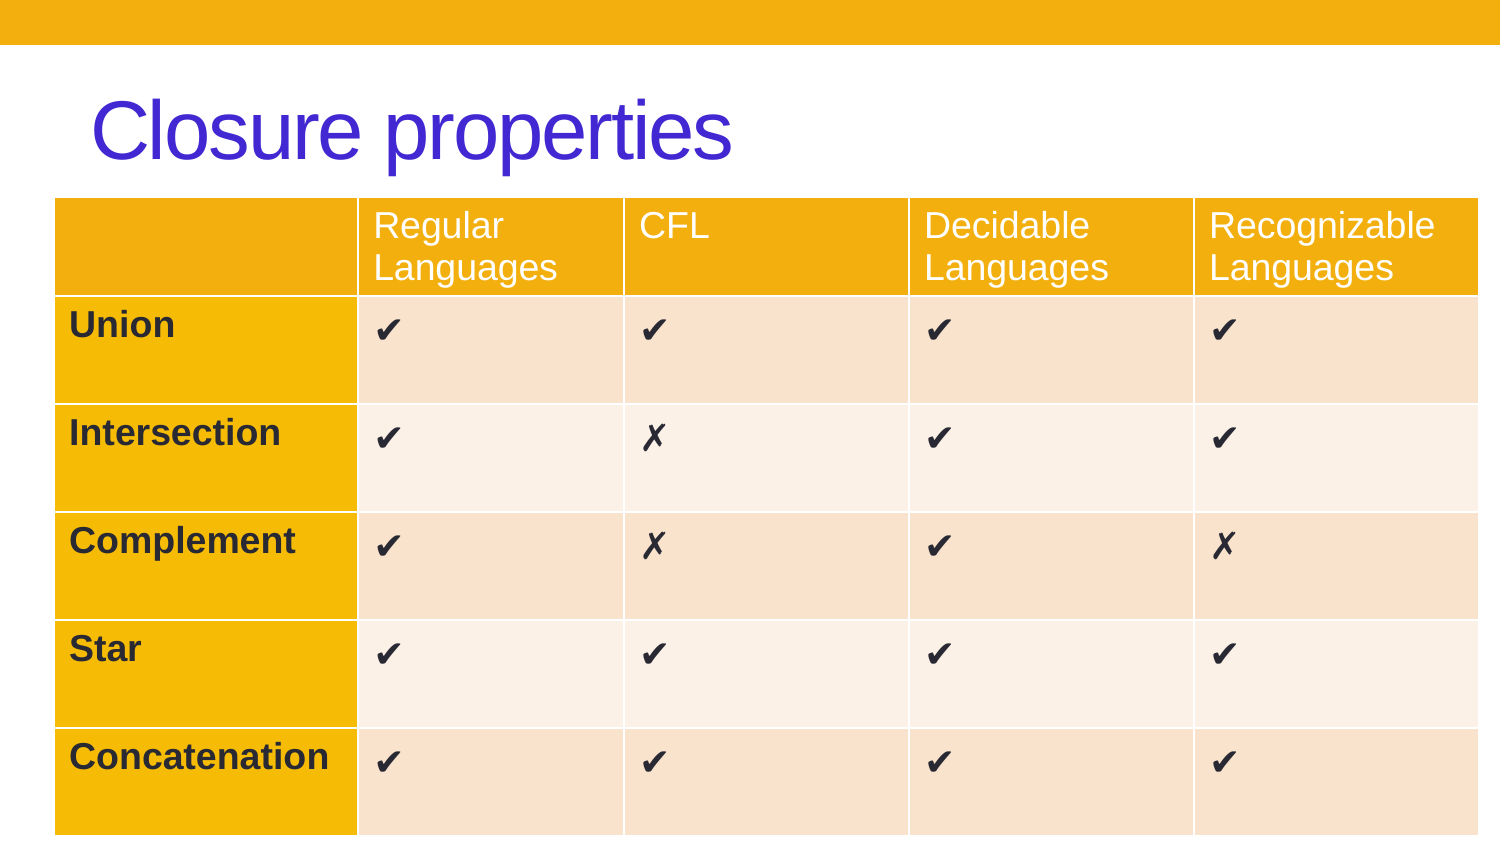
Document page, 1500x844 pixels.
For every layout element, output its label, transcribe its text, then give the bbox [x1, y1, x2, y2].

table_cell ✔ [1195, 405, 1478, 511]
table_cell ✔ [1195, 621, 1478, 727]
table_cell ✔ [359, 729, 623, 835]
table_cell ✗ [625, 513, 908, 619]
table_cell ✔ [625, 729, 908, 835]
table_cell ✔ [910, 513, 1193, 619]
table_header Decidable Languages [910, 198, 1193, 295]
table_header Recognizable Languages [1195, 198, 1478, 295]
table_cell Concatenation [55, 729, 357, 835]
table_cell Union [55, 297, 357, 403]
table_cell ✔ [910, 297, 1193, 403]
table_cell ✔ [910, 621, 1193, 727]
table_cell ✔ [359, 621, 623, 727]
table_cell ✔ [910, 729, 1193, 835]
table_header Regular Languages [359, 198, 623, 295]
table_cell ✔ [1195, 729, 1478, 835]
table_cell Complement [55, 513, 357, 619]
table_cell ✔ [359, 297, 623, 403]
table_cell ✔ [359, 513, 623, 619]
table_cell ✔ [625, 621, 908, 727]
table_header CFL [625, 198, 908, 295]
table_cell ✔ [1195, 297, 1478, 403]
title Closure properties [75, 65, 1425, 188]
table_cell Intersection [55, 405, 357, 511]
table_cell ✗ [1195, 513, 1478, 619]
table_header [55, 198, 357, 295]
table_cell Star [55, 621, 357, 727]
table_cell ✗ [625, 405, 908, 511]
table_cell ✔ [910, 405, 1193, 511]
table_cell ✔ [625, 297, 908, 403]
table_cell ✔ [359, 405, 623, 511]
